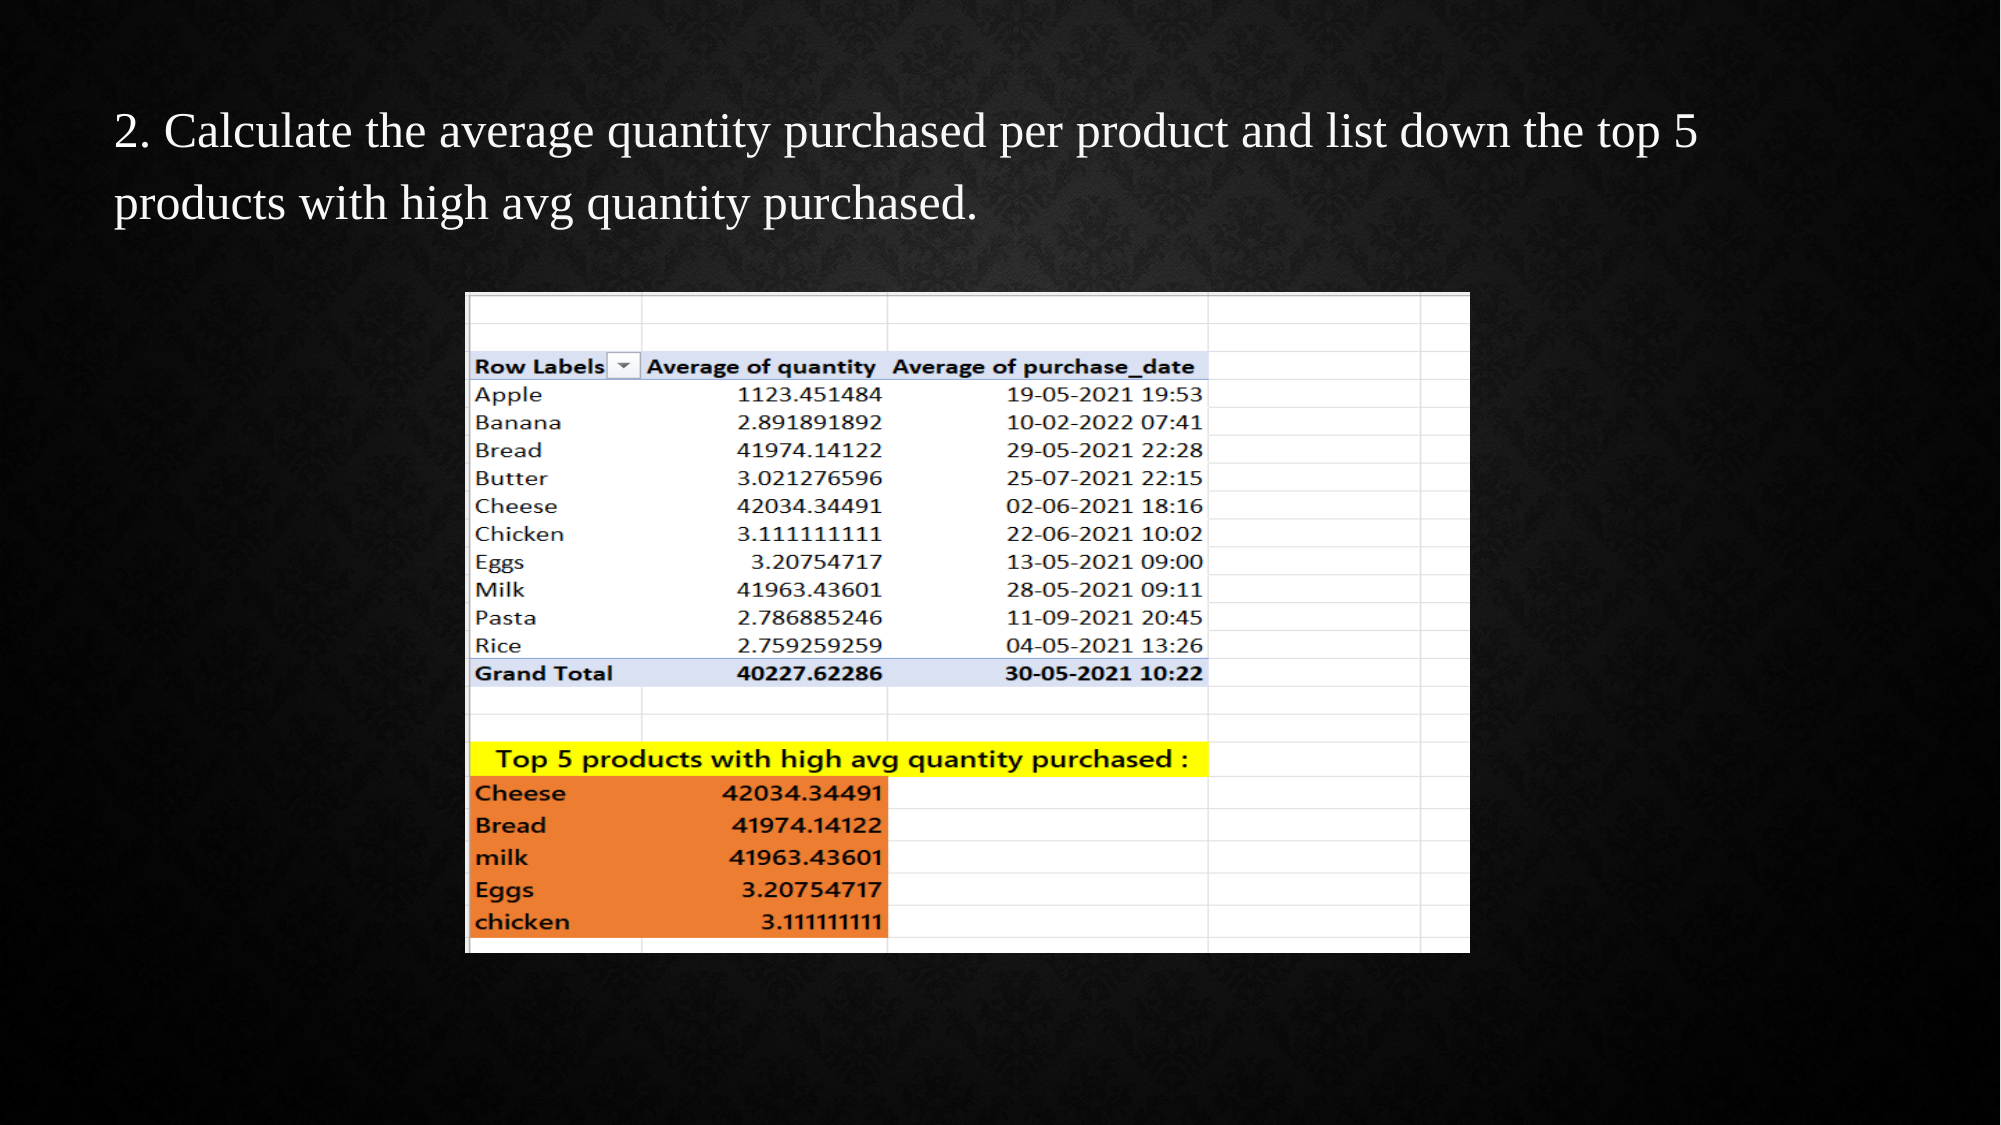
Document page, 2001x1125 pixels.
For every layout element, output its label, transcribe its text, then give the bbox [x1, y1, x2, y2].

picture [464, 291, 1471, 953]
list 2. Calculate the average quantity purchased per product and list down the top 5 products with high avg quantity purchased. [98, 78, 1893, 1002]
